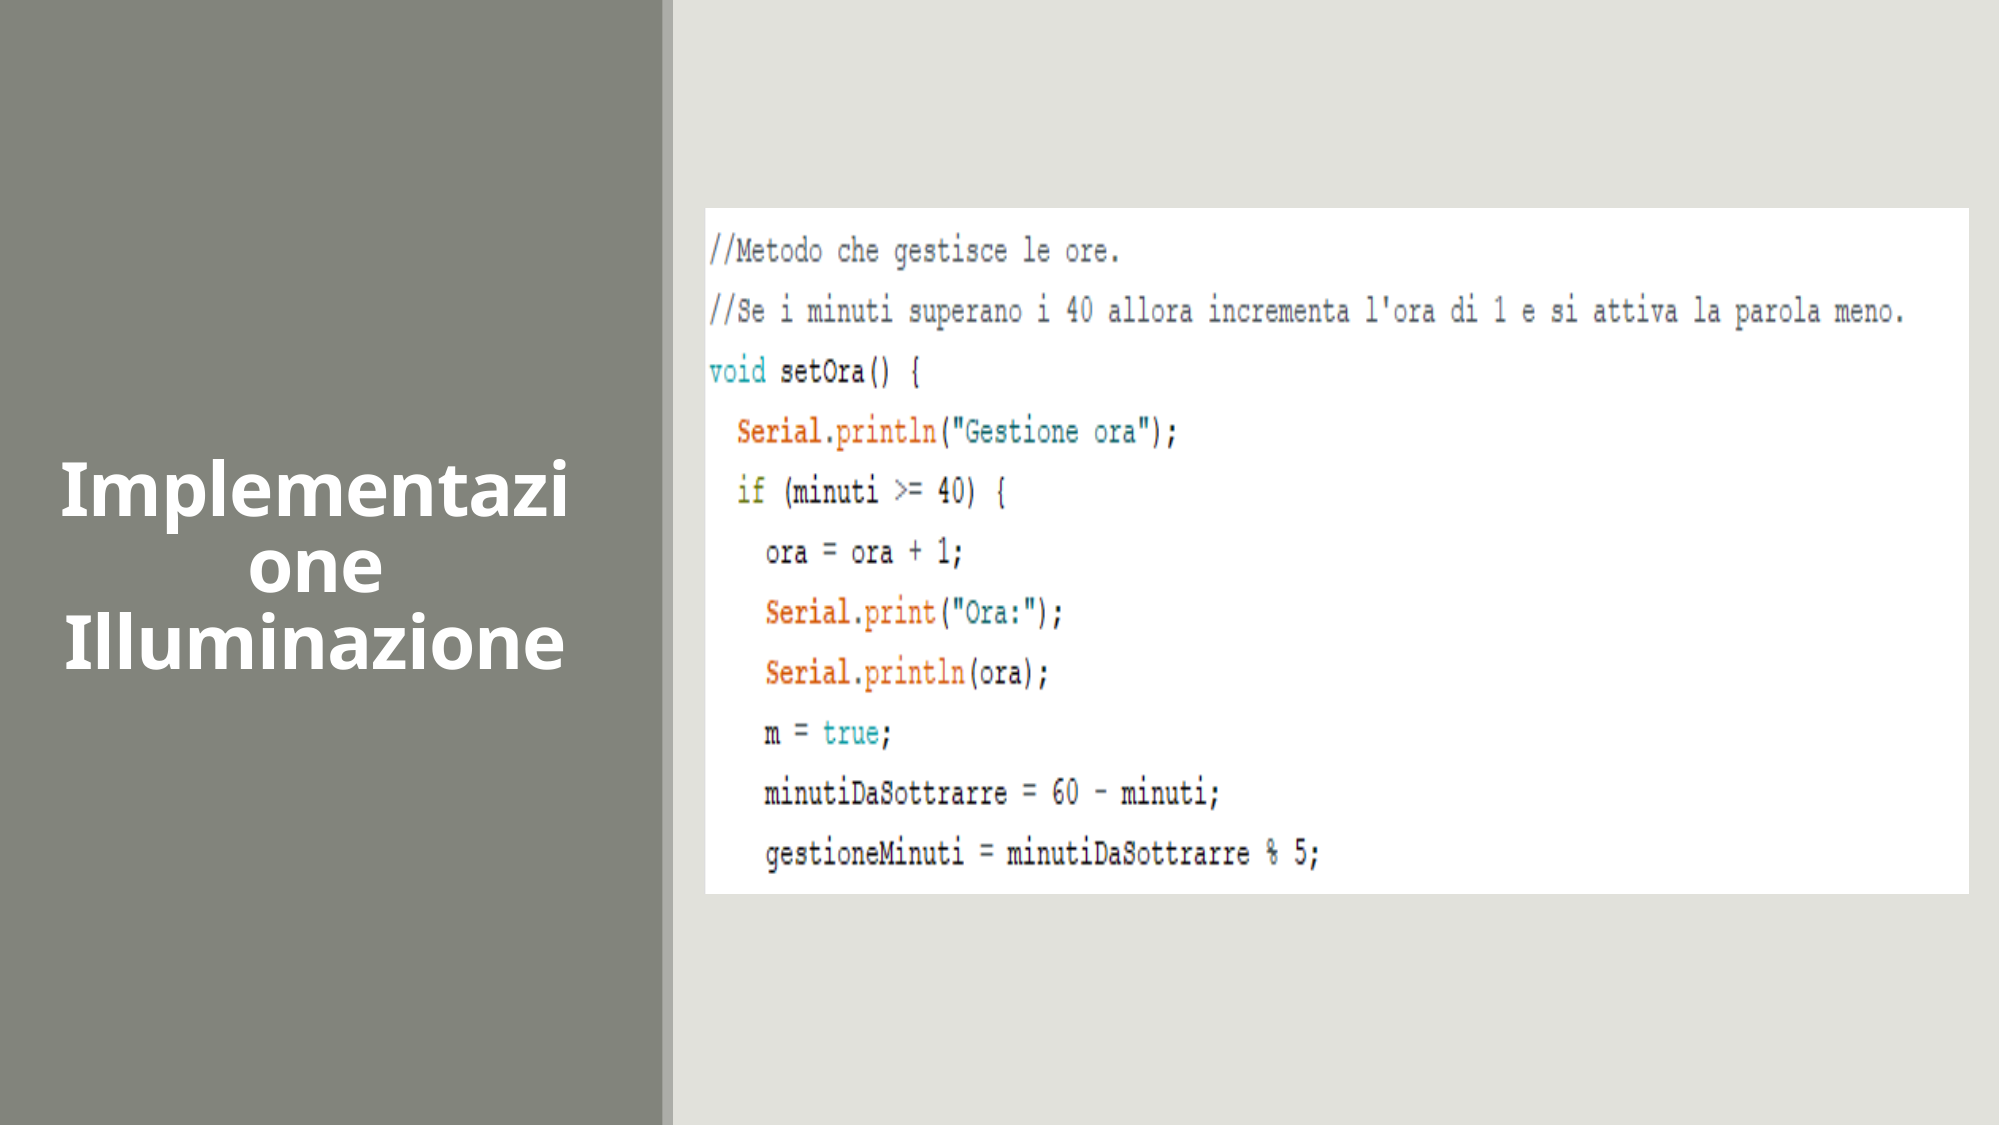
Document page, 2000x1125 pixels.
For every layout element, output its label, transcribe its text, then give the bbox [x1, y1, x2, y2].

picture [703, 207, 1970, 894]
title Implementazione Illuminazione [42, 317, 589, 693]
